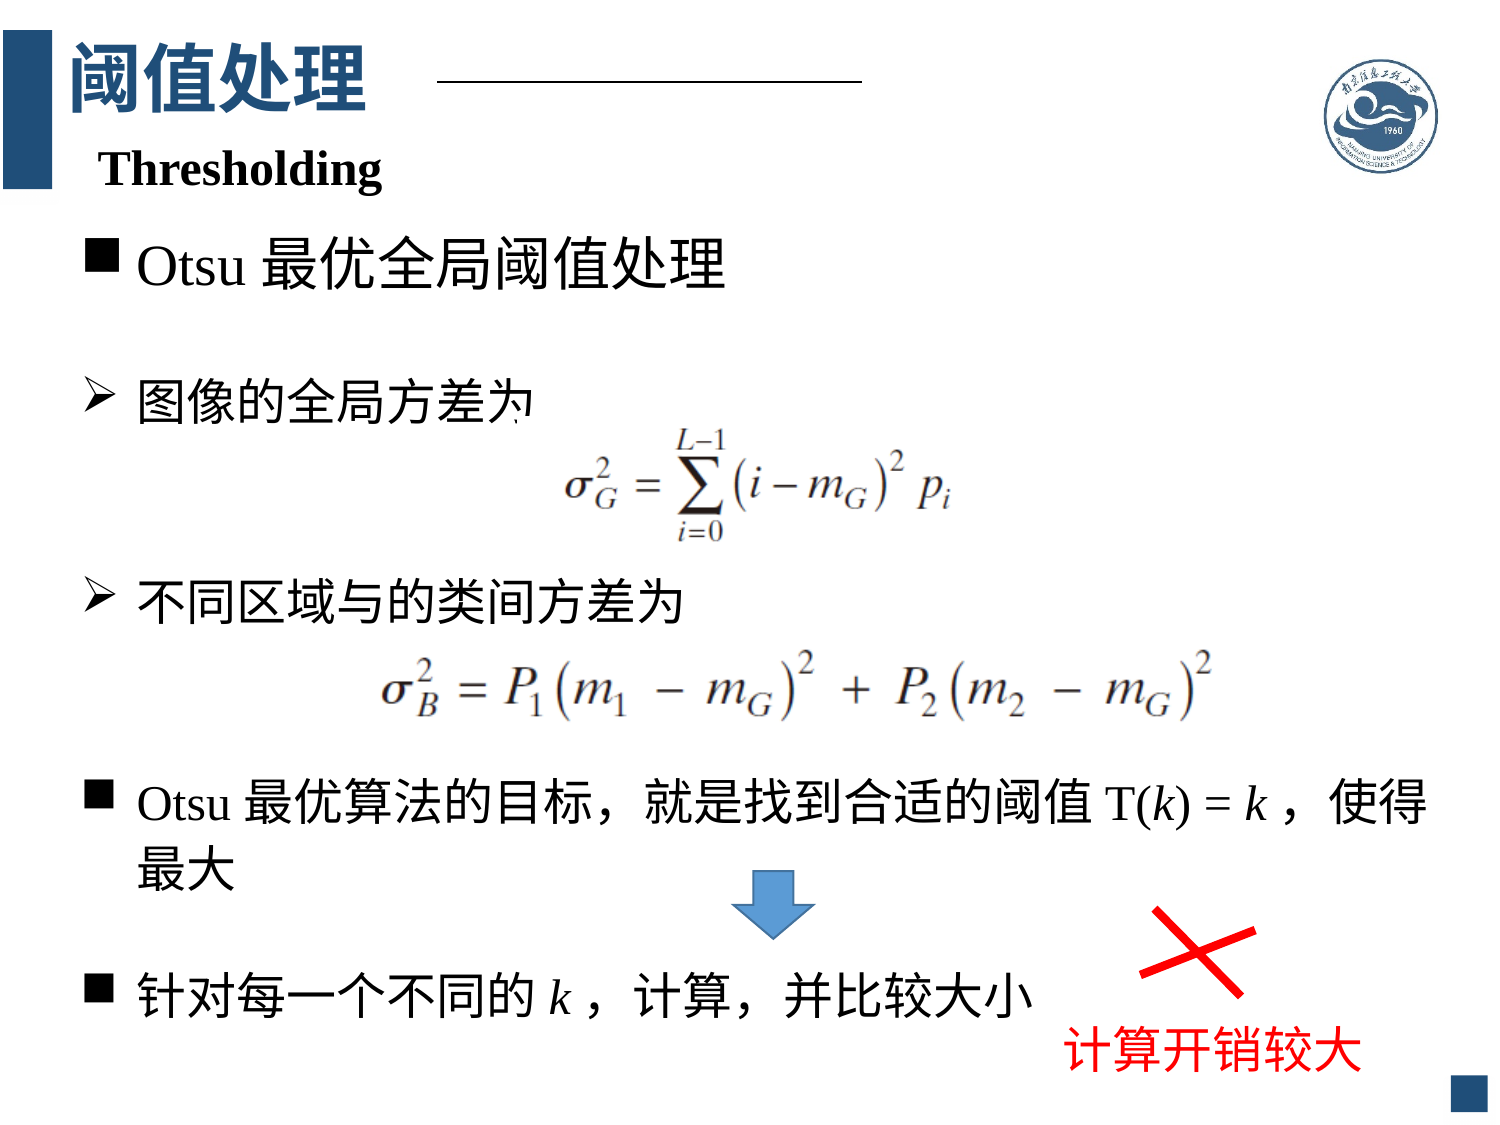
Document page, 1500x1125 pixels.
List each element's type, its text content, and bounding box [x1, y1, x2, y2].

text_box 阈值处理 [52, 16, 452, 148]
text_box Thresholding [82, 102, 862, 236]
text_box [1450, 1074, 1489, 1113]
picture [1308, 44, 1452, 185]
text_box [730, 870, 817, 941]
text_box [2, 29, 53, 190]
picture [517, 416, 983, 557]
text_box 计算开销较大 [1048, 1011, 1378, 1087]
picture [342, 628, 1248, 745]
text_box [1137, 904, 1259, 1001]
